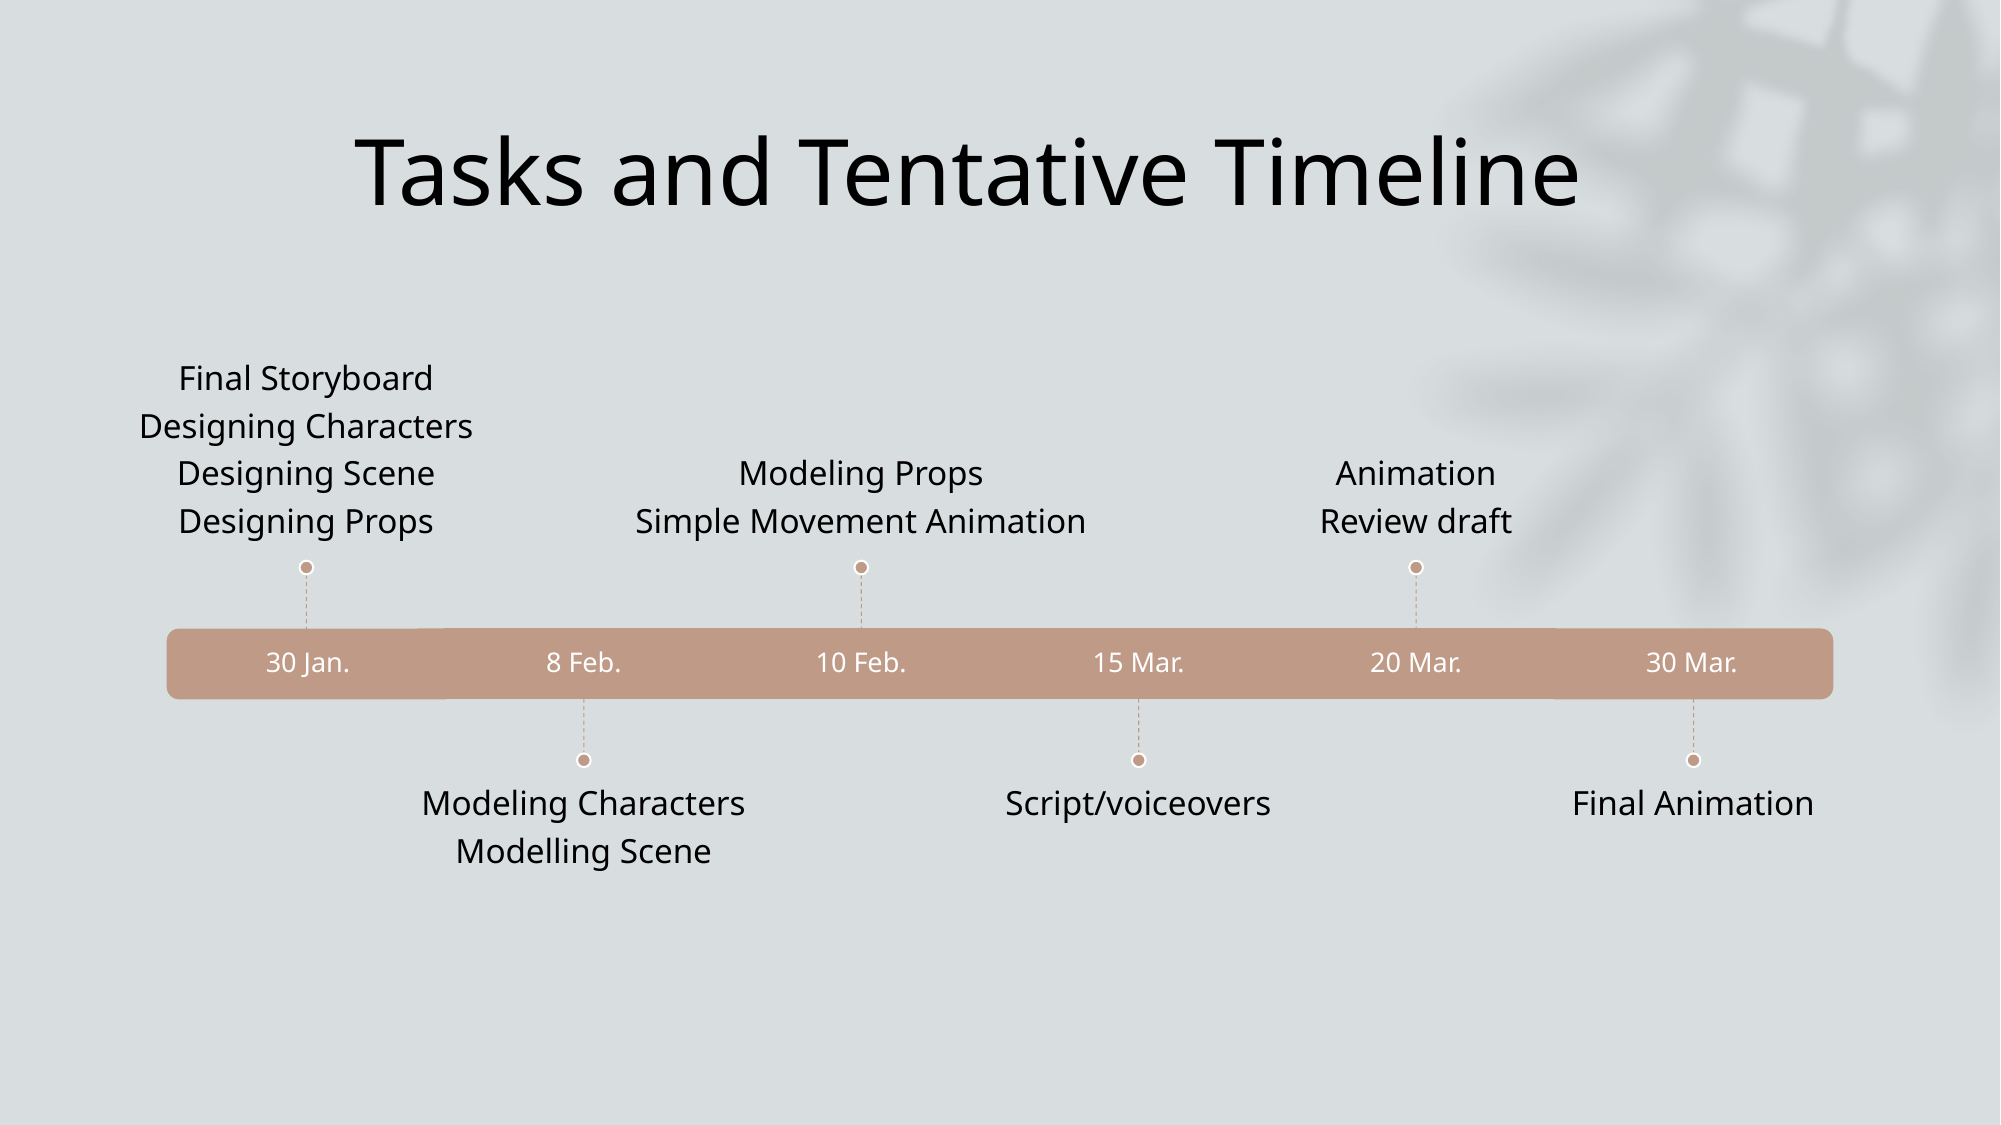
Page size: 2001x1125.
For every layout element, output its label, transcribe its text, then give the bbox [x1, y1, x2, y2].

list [75, 319, 1925, 1009]
title Tasks and Tentative Timeline [75, 60, 1863, 278]
